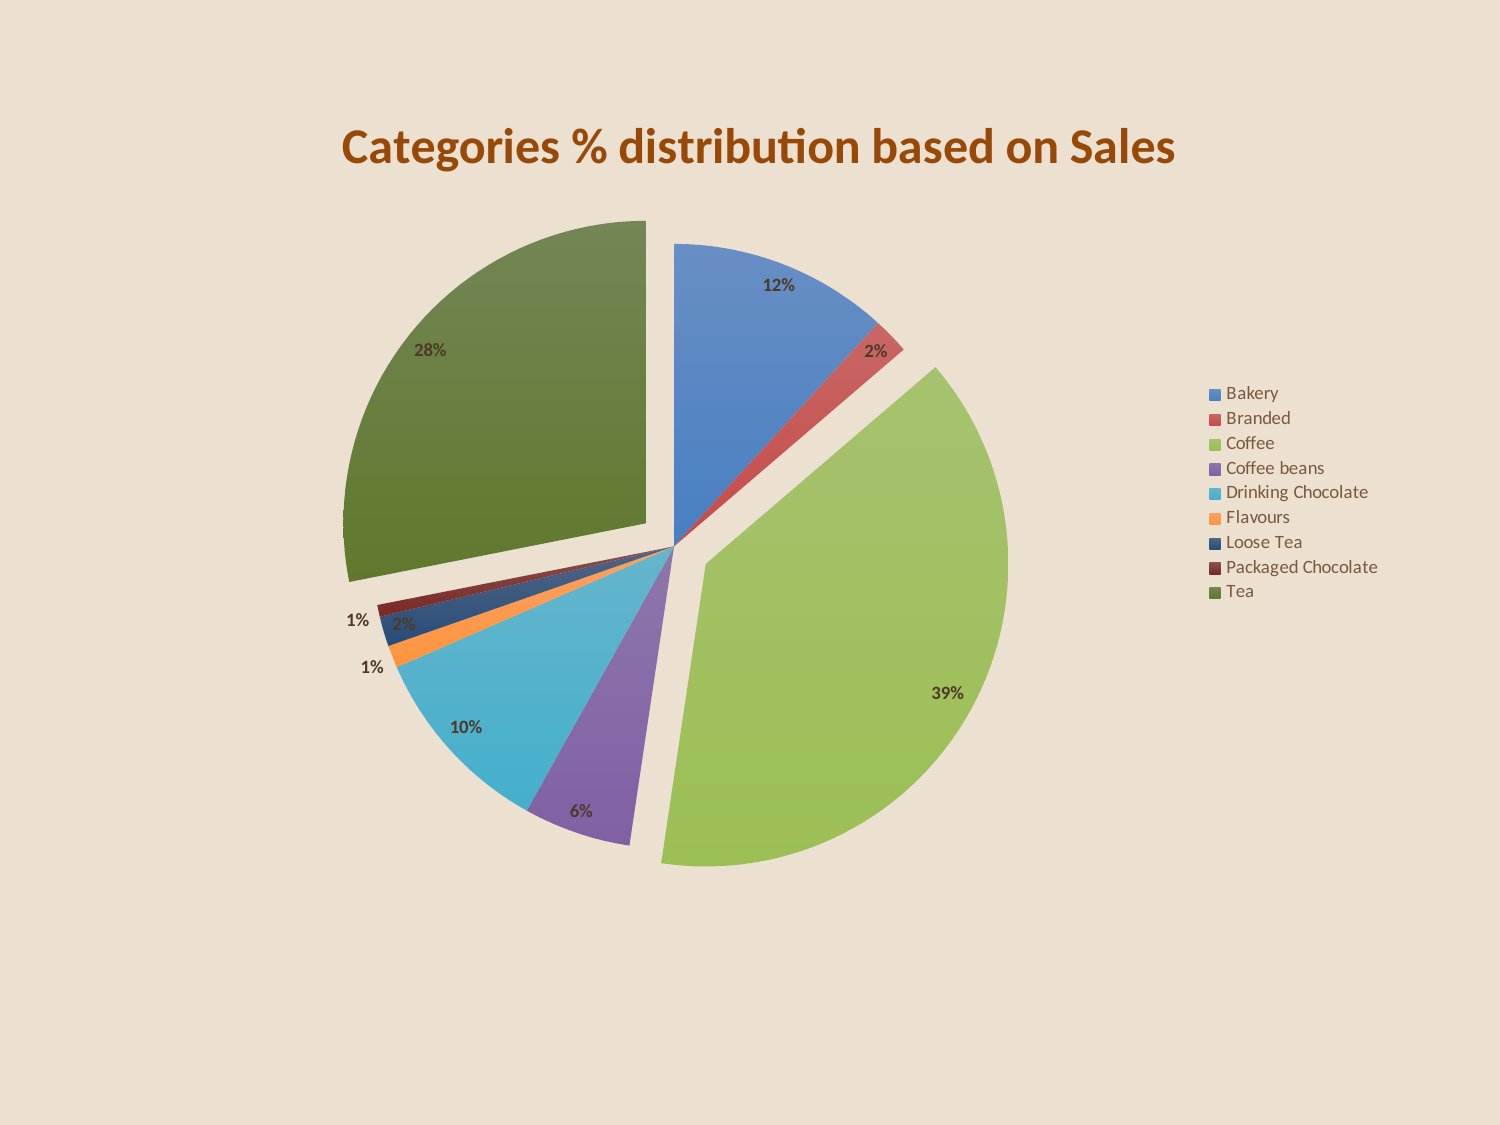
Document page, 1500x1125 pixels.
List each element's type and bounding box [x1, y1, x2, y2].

chart [131, 86, 1397, 902]
